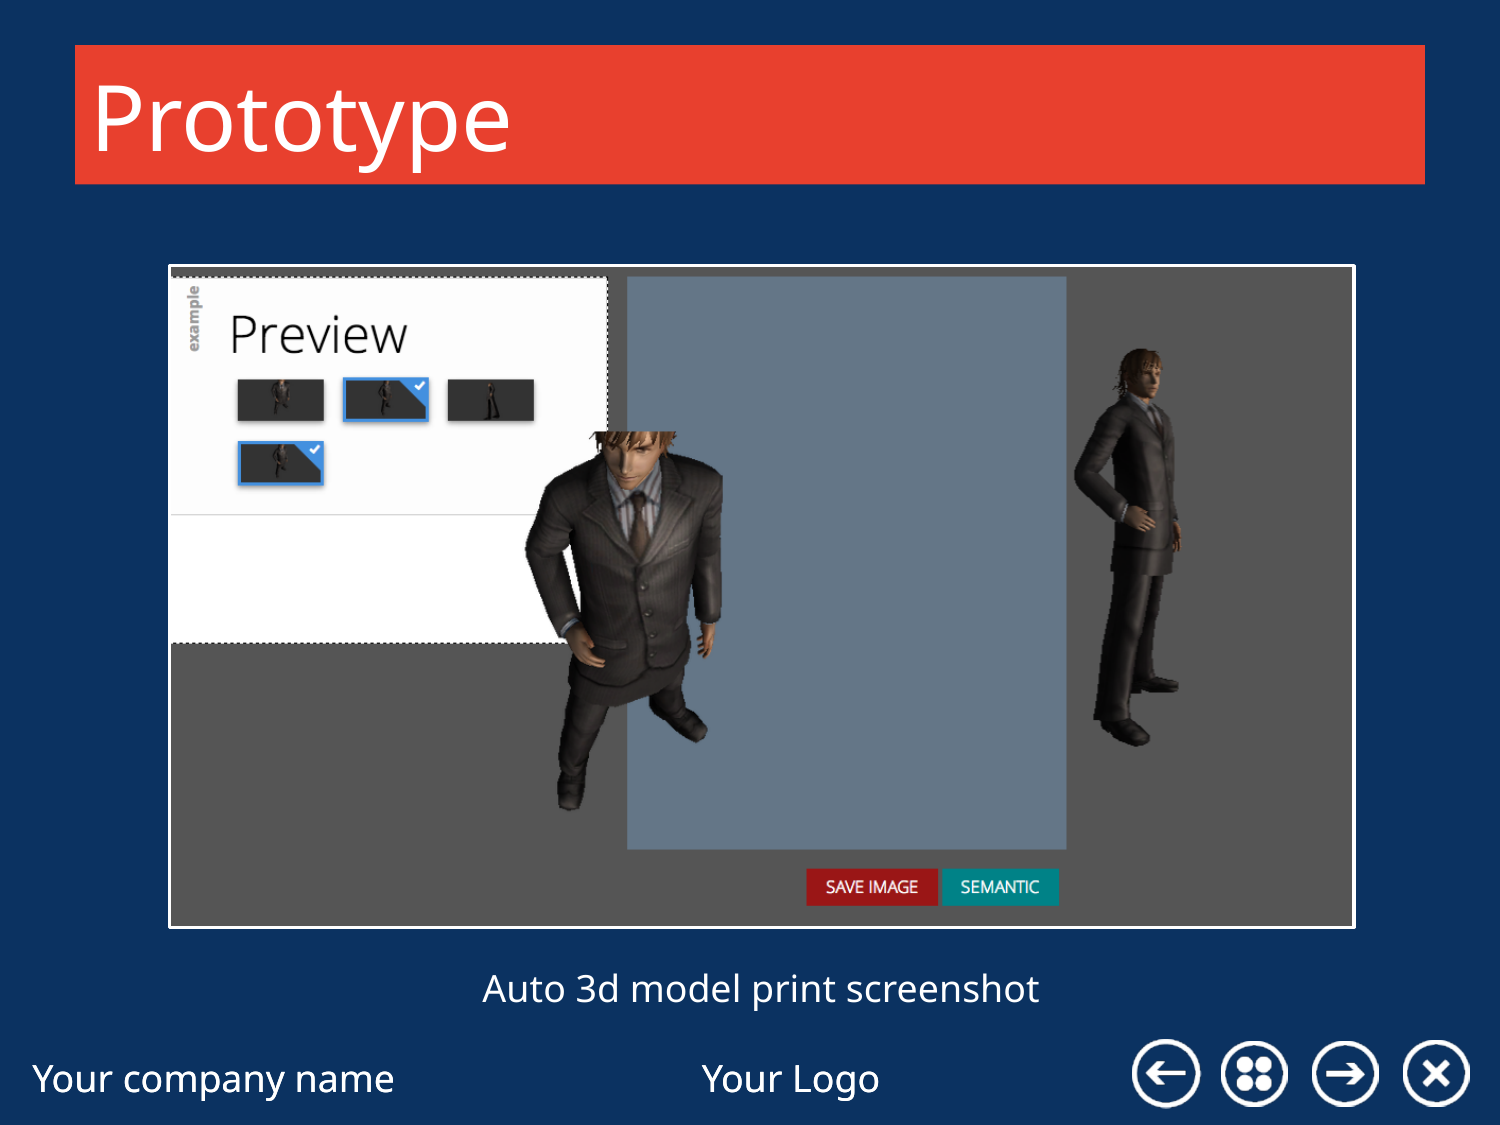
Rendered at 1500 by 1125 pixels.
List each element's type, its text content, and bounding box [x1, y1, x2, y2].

picture [1312, 1041, 1379, 1107]
list [23, 112, 1404, 944]
picture [170, 266, 1353, 926]
picture [1403, 1040, 1470, 1107]
title Prototype [75, 45, 1425, 185]
picture [1132, 1039, 1202, 1109]
picture [1221, 1041, 1288, 1107]
text_box Auto 3d model print screenshot [419, 957, 1104, 1018]
